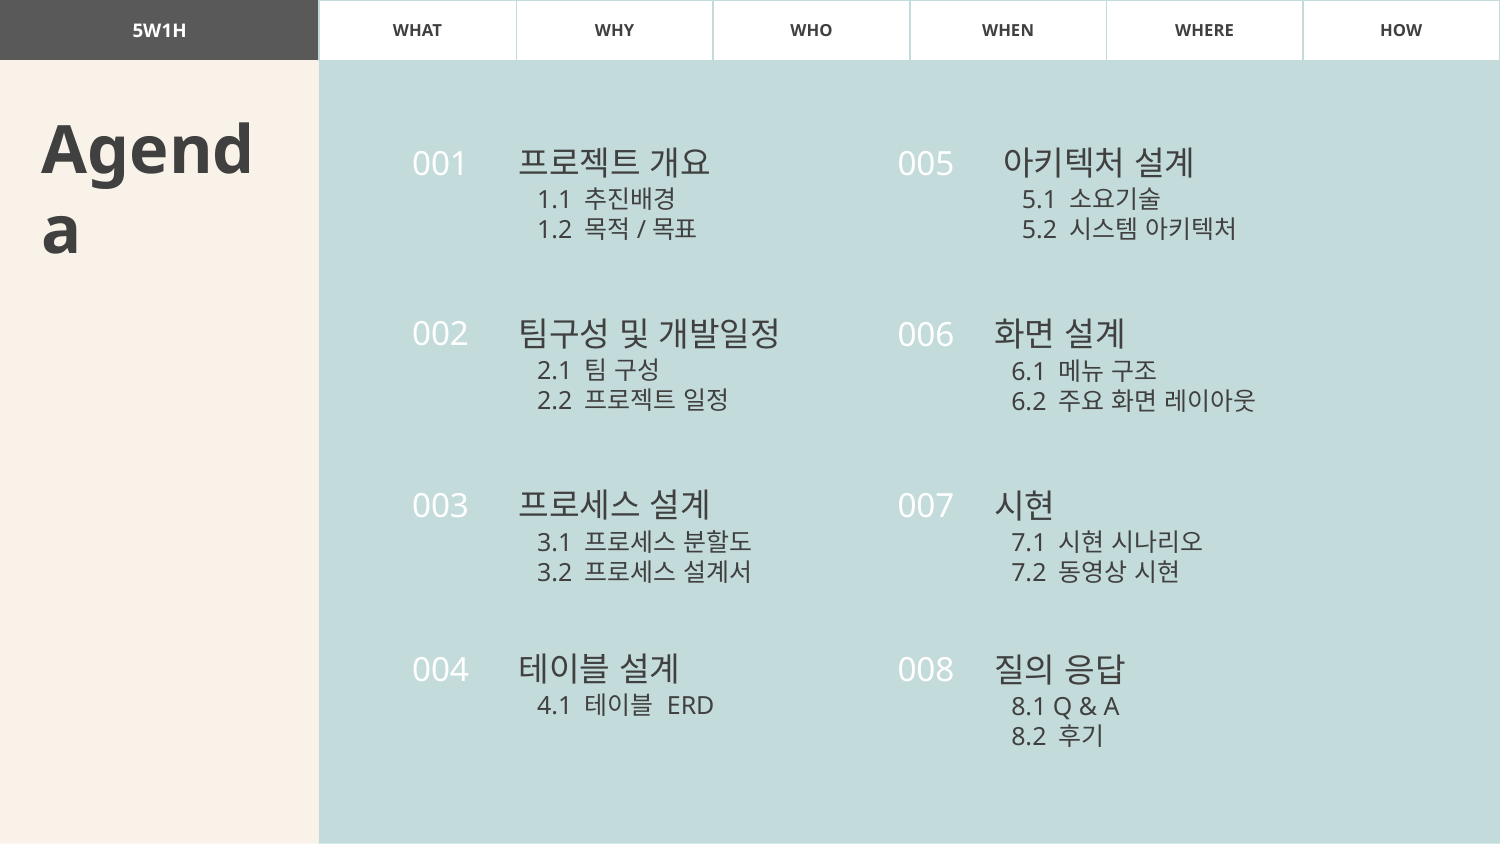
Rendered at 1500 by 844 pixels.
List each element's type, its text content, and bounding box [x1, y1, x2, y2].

table_header WHY [517, 1, 712, 60]
table_header WHO [714, 1, 909, 60]
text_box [397, 476, 888, 595]
text_box Agenda [26, 99, 306, 275]
table_header 5W1H [0, 0, 318, 60]
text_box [882, 134, 1284, 252]
table_header WHAT [320, 1, 516, 60]
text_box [882, 477, 1329, 596]
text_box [397, 640, 888, 728]
table_header HOW [1304, 1, 1499, 60]
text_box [397, 304, 888, 423]
table_header WHEN [911, 1, 1106, 60]
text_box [397, 134, 801, 252]
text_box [882, 641, 1329, 759]
table_header WHERE [1107, 1, 1302, 60]
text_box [882, 305, 1329, 424]
